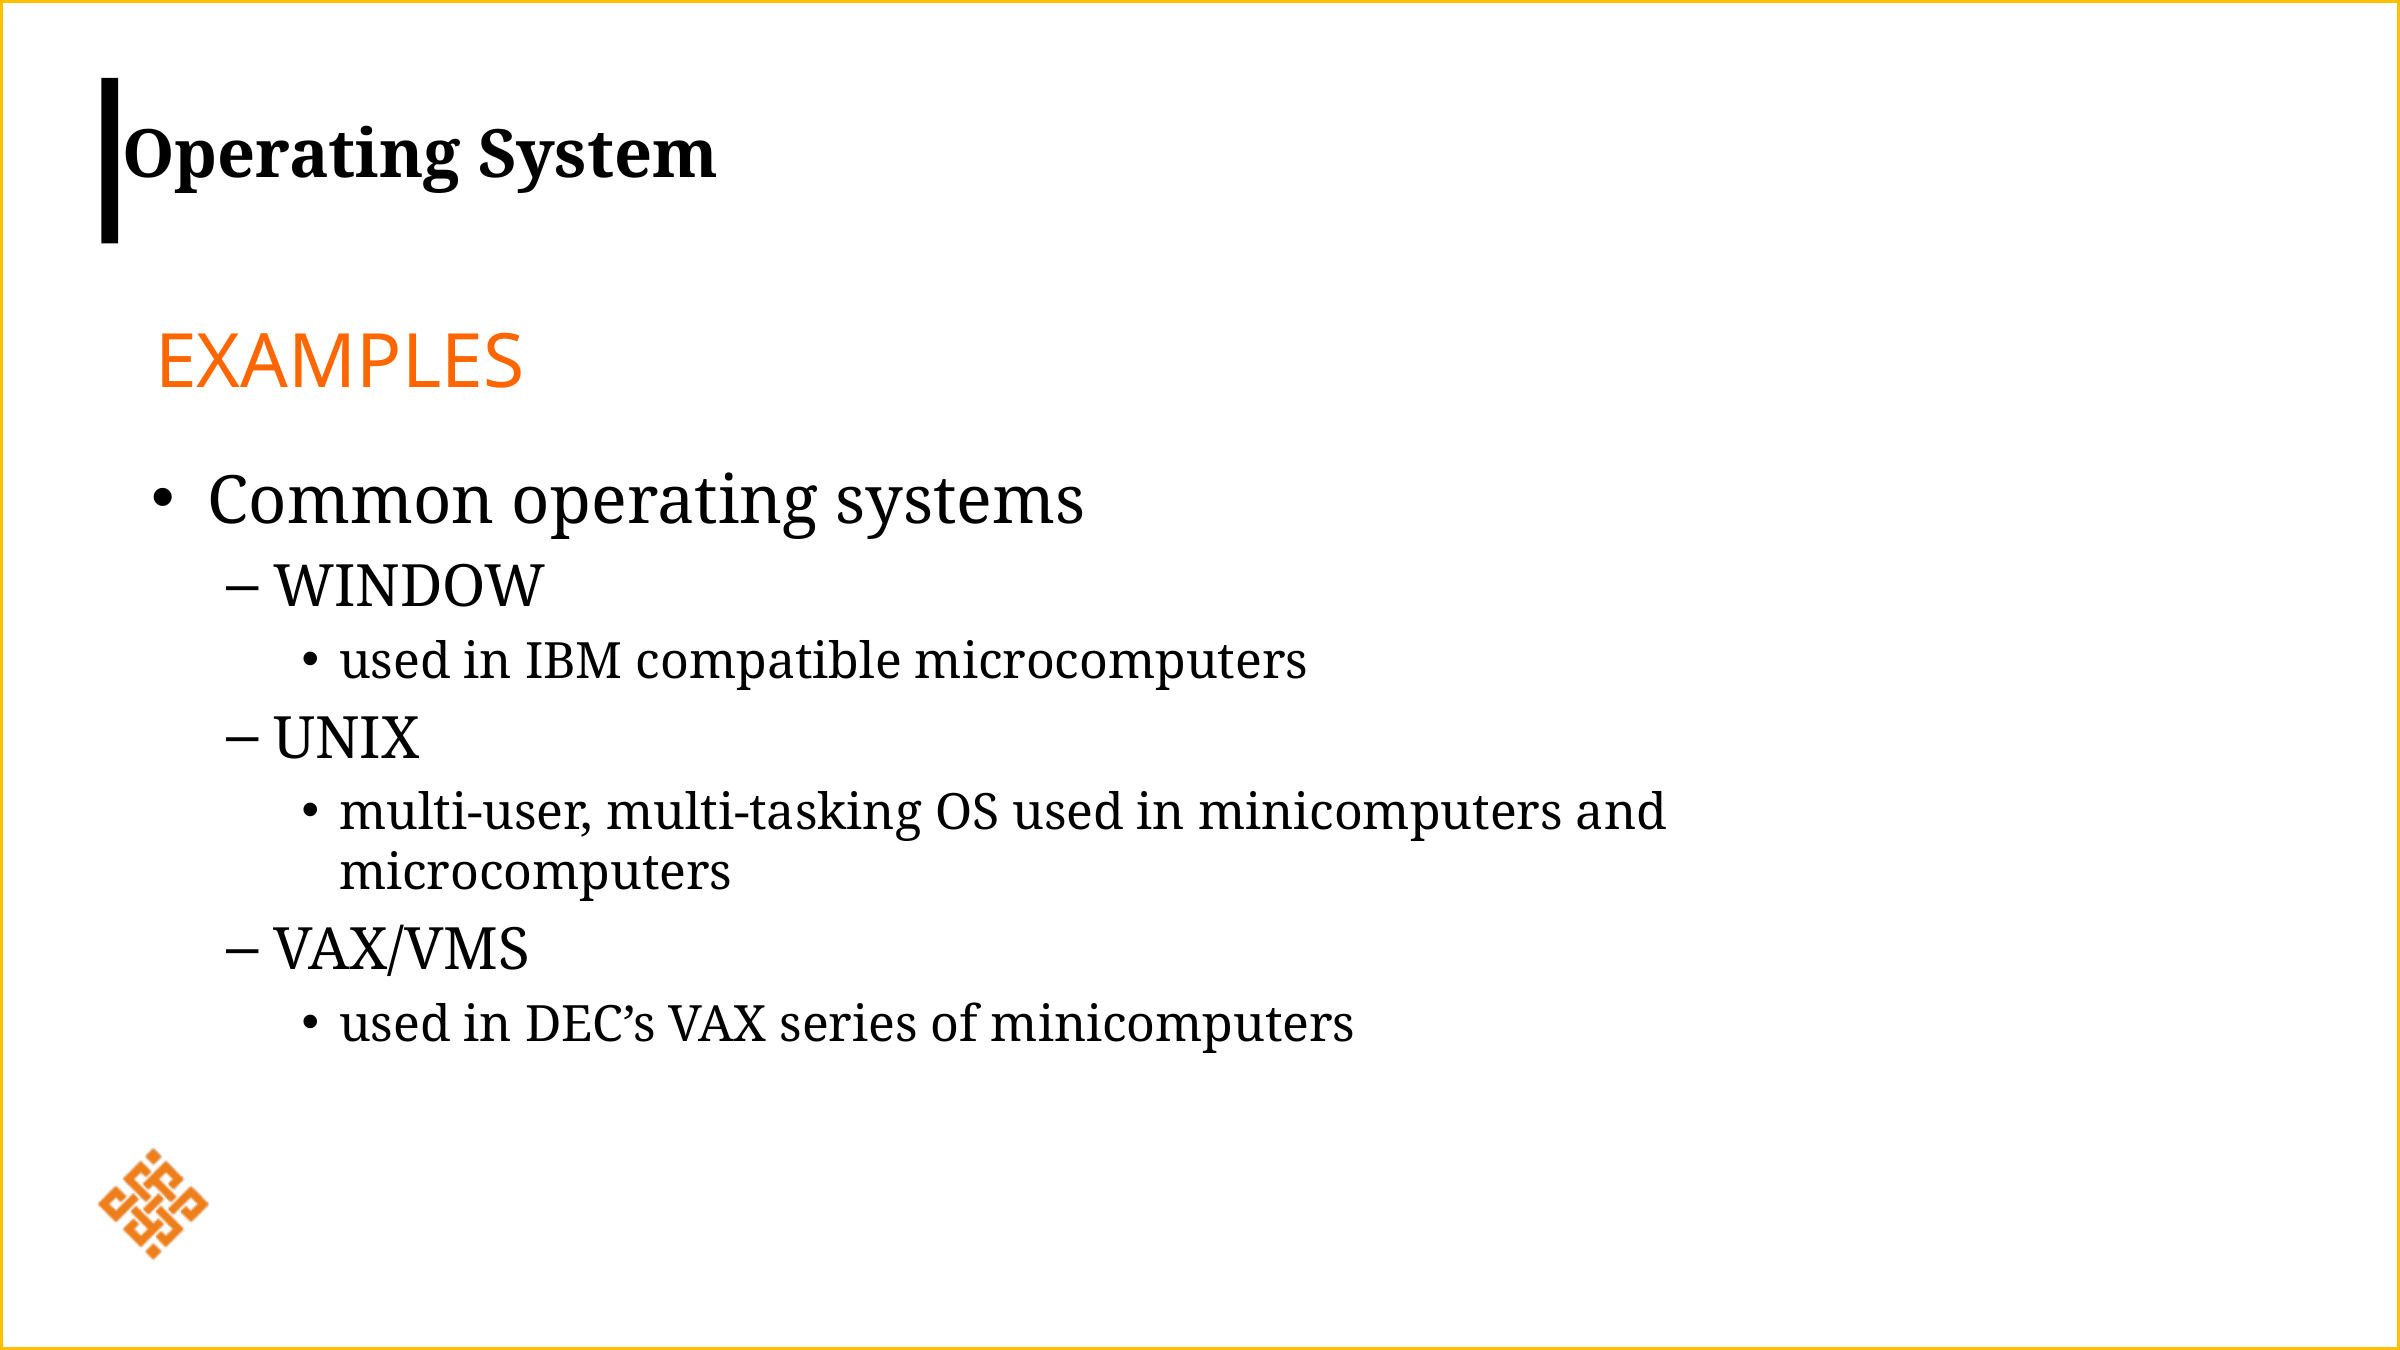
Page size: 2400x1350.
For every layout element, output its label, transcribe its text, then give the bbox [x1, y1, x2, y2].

text_box Common operating systems WINDOW used in IBM compatible microcomputers UNIX multi-user, multi-tasking OS used in minicomputers and microcomputers VAX/VMS used in DEC’s VAX series of minicomputers [136, 449, 1980, 1124]
text_box Operating System [101, 103, 740, 269]
picture [75, 1058, 235, 1350]
text_box Examples [136, 269, 633, 449]
